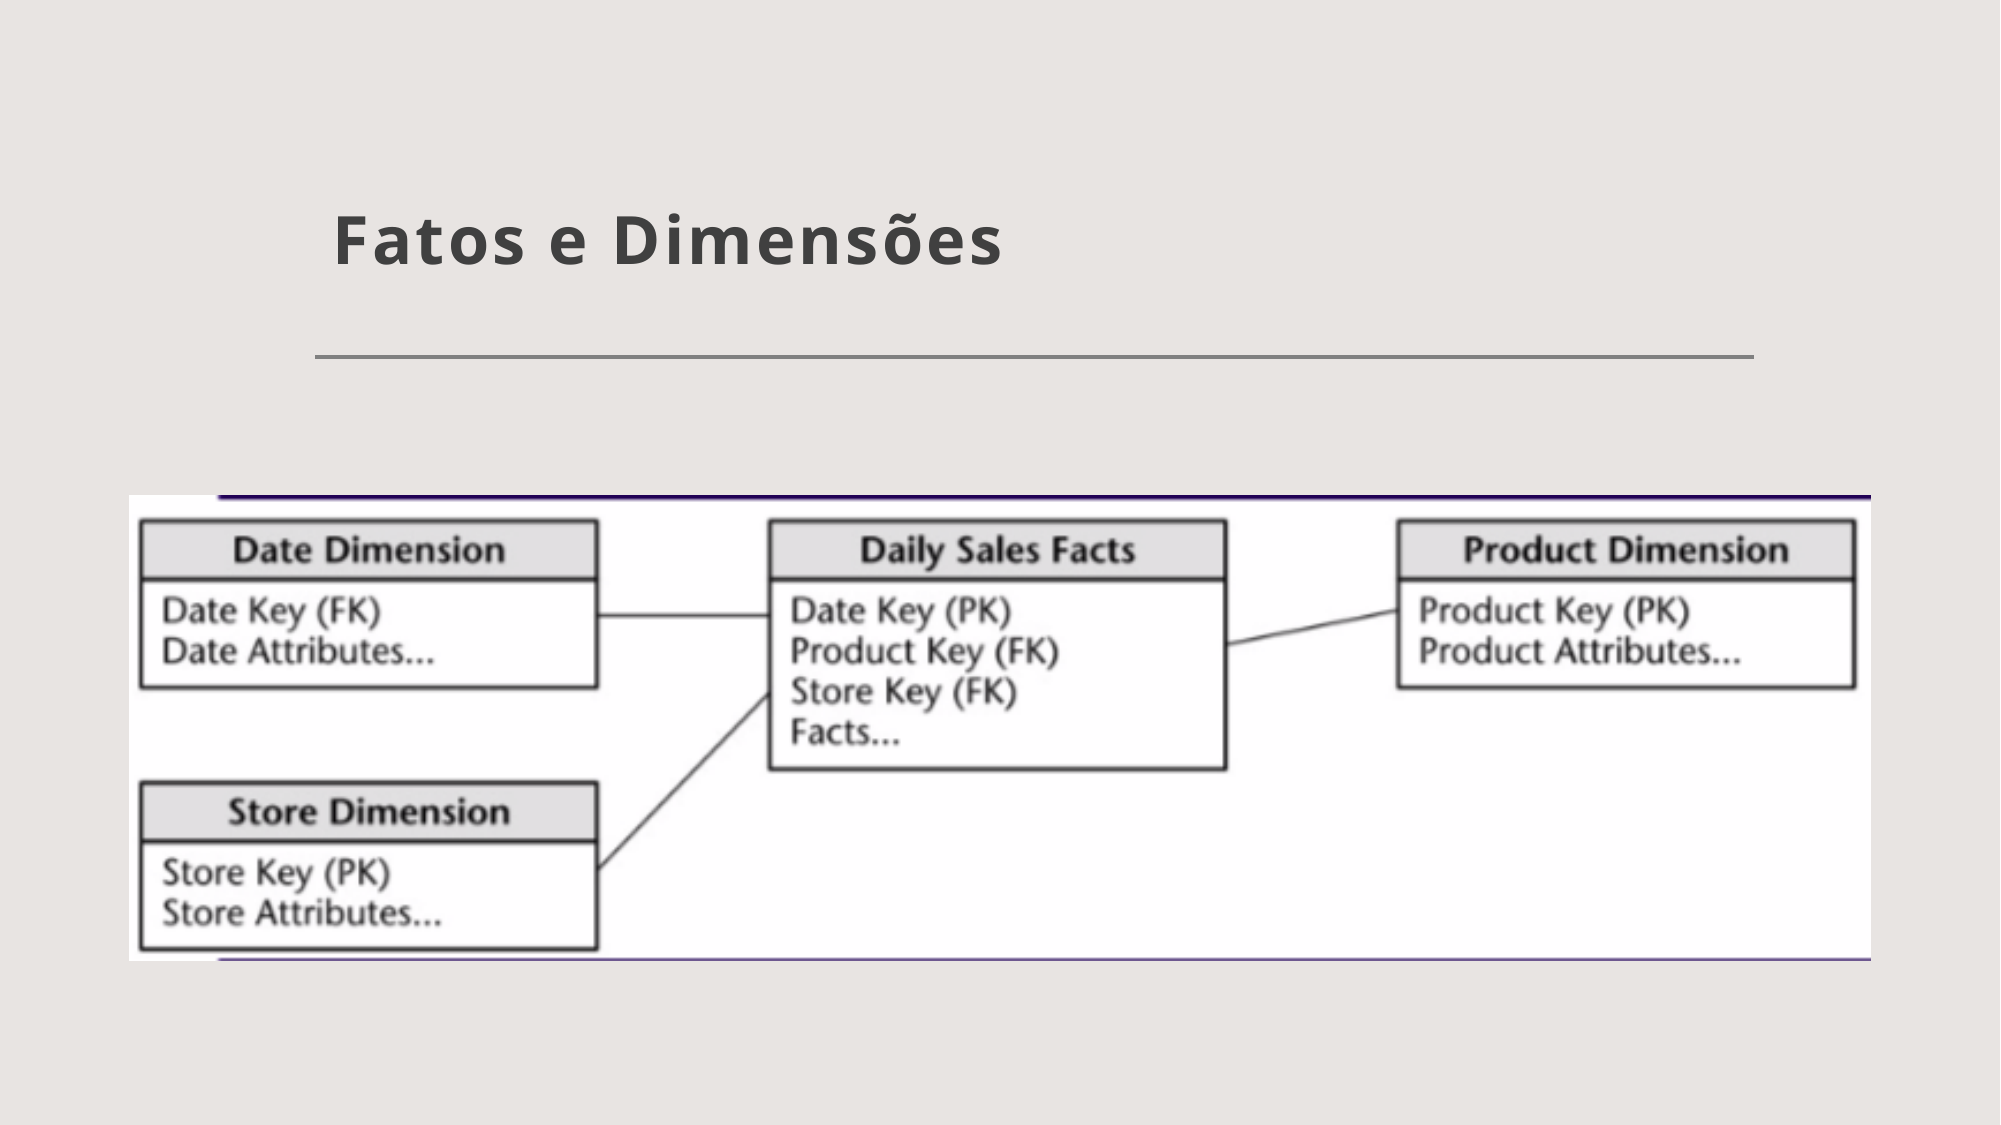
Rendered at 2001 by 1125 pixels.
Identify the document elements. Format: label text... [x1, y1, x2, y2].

title Fatos e Dimensões [315, 72, 1754, 294]
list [129, 494, 1871, 961]
